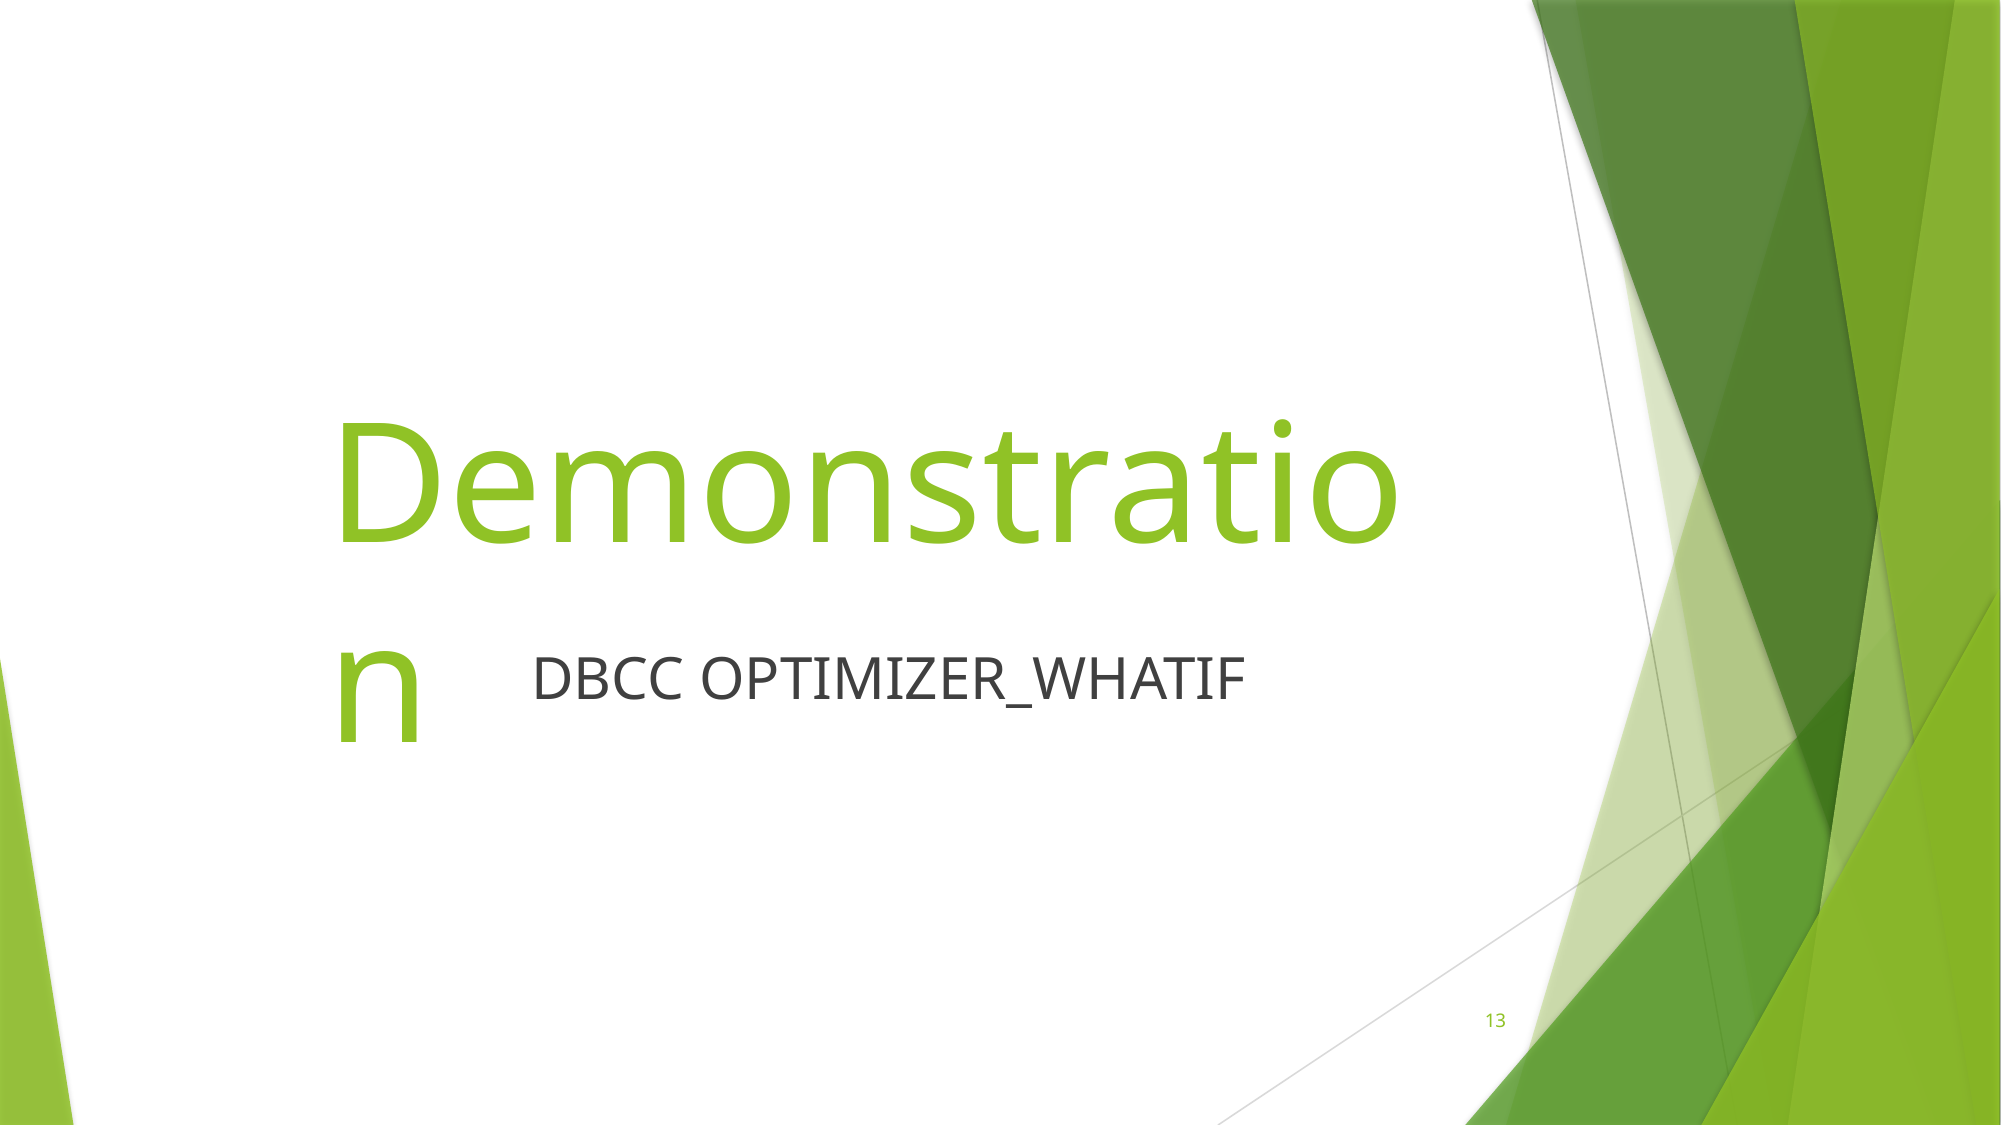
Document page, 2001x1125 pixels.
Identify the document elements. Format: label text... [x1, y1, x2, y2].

title Demonstration [312, 368, 1466, 586]
slide_number 13 [1409, 991, 1522, 1051]
list DBCC OPTIMIZER_WHATIF [295, 634, 1483, 734]
